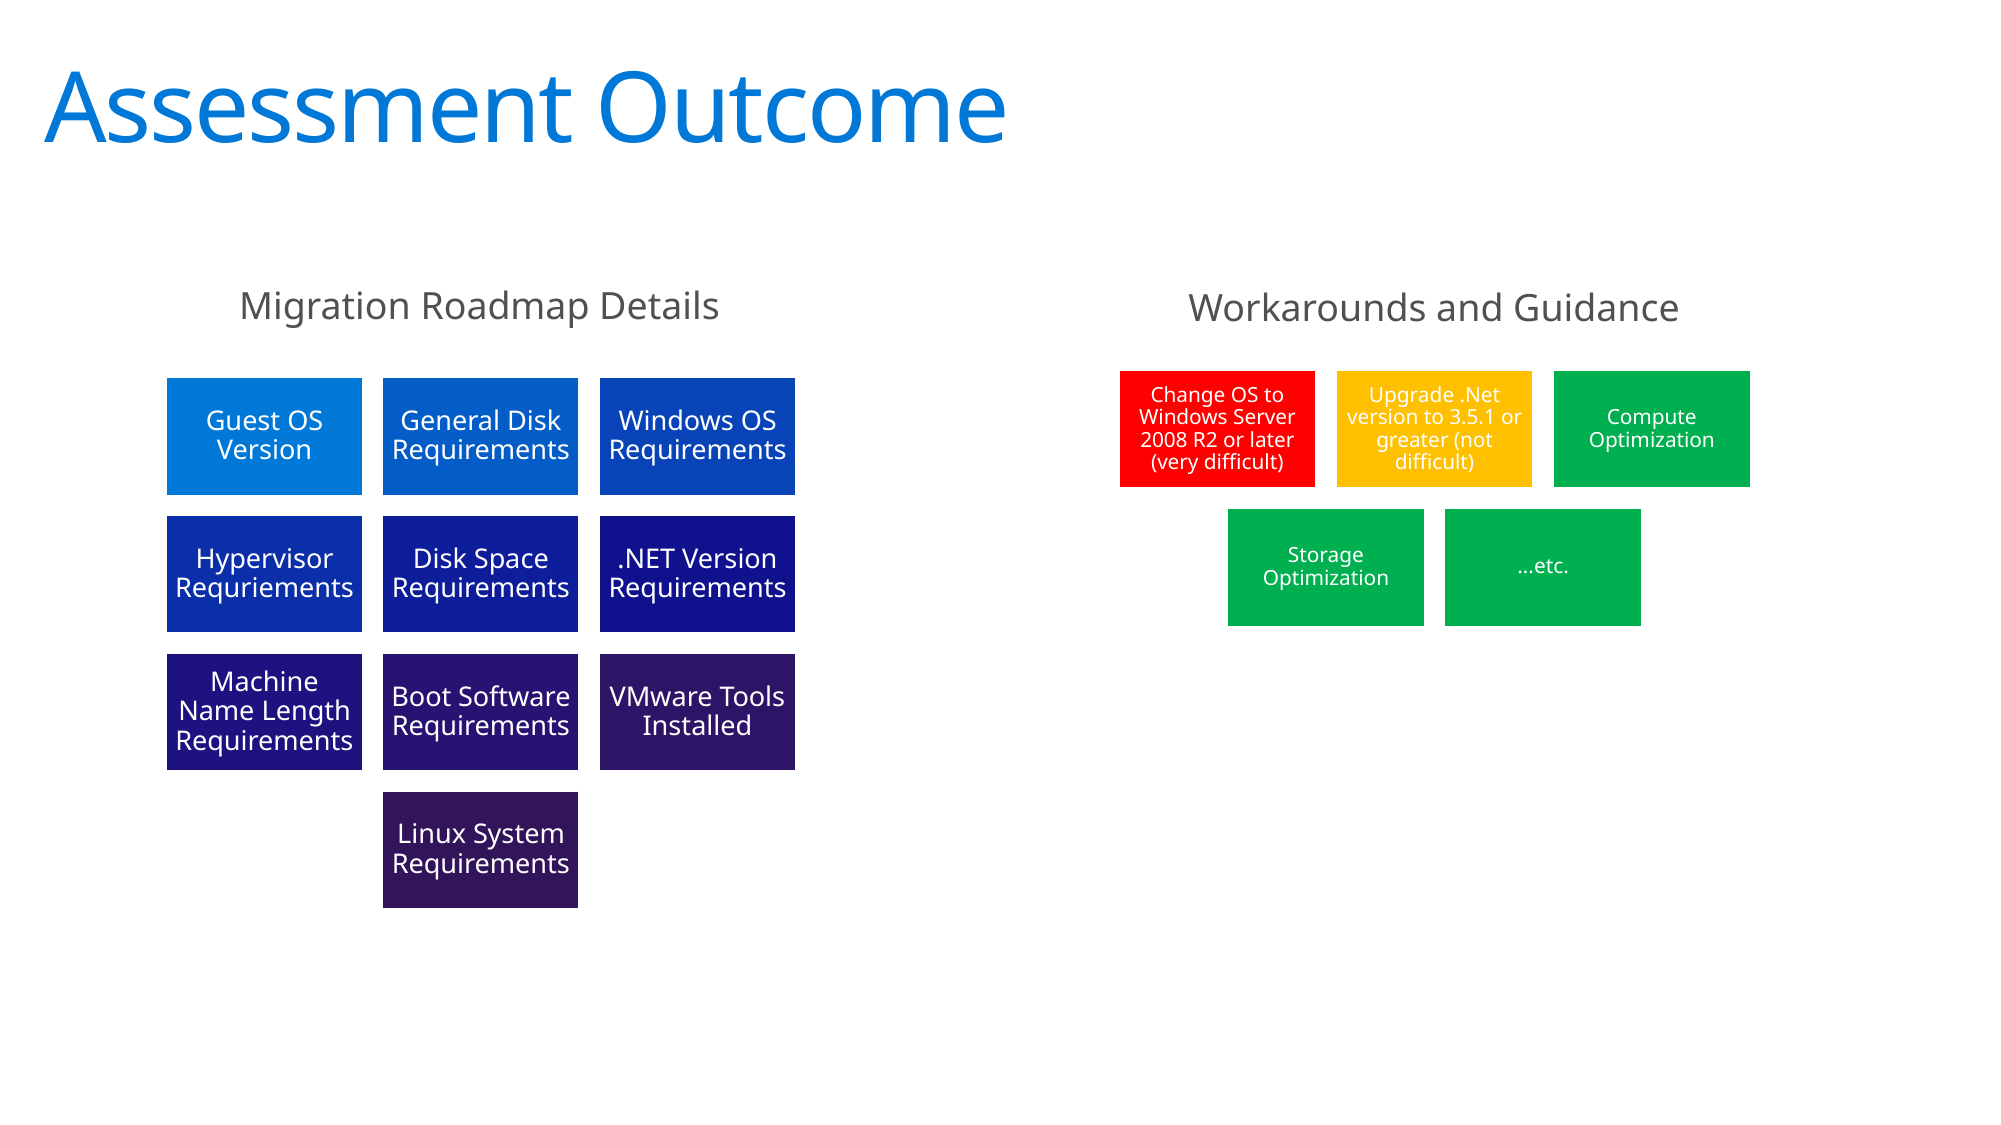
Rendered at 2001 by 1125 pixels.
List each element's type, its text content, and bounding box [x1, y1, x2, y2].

text_box Workarounds and Guidance [1158, 268, 1711, 350]
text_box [1078, 369, 1791, 627]
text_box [124, 376, 838, 910]
title Assessment Outcome [44, 29, 1610, 154]
text_box Migration Roadmap Details [209, 266, 753, 348]
